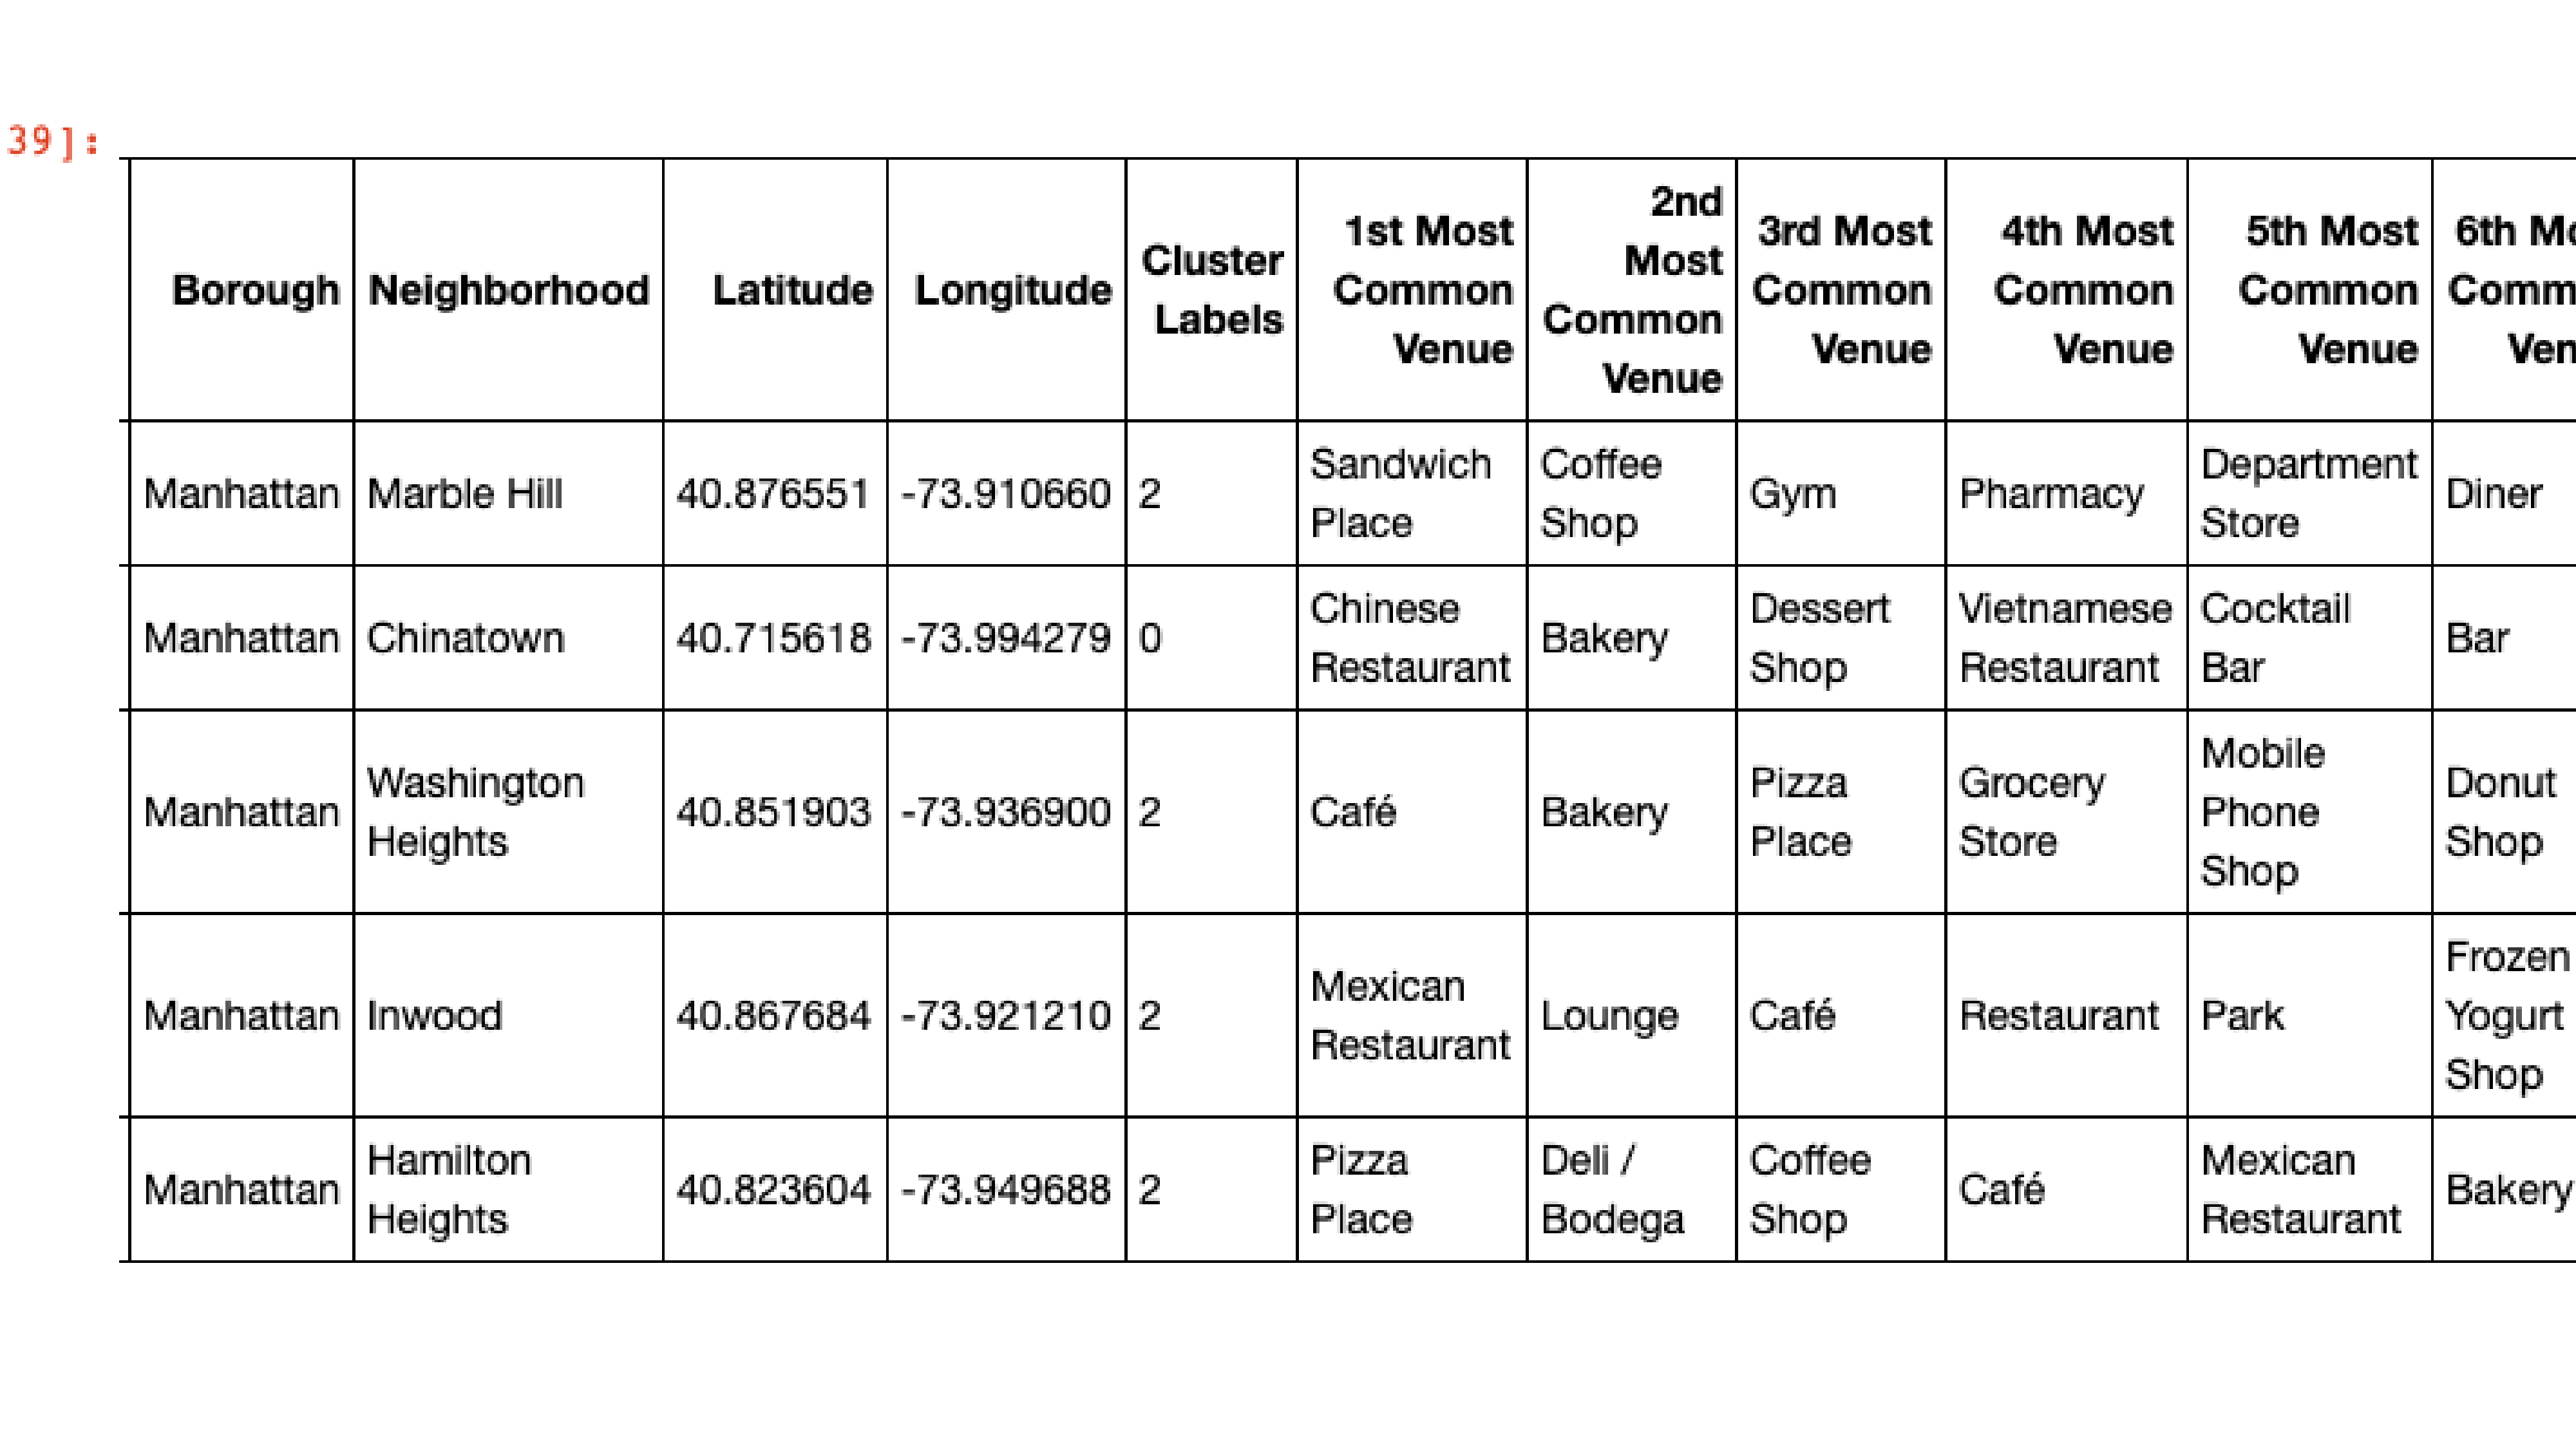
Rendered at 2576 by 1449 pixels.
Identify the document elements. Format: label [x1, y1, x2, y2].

picture [0, 116, 2576, 1275]
